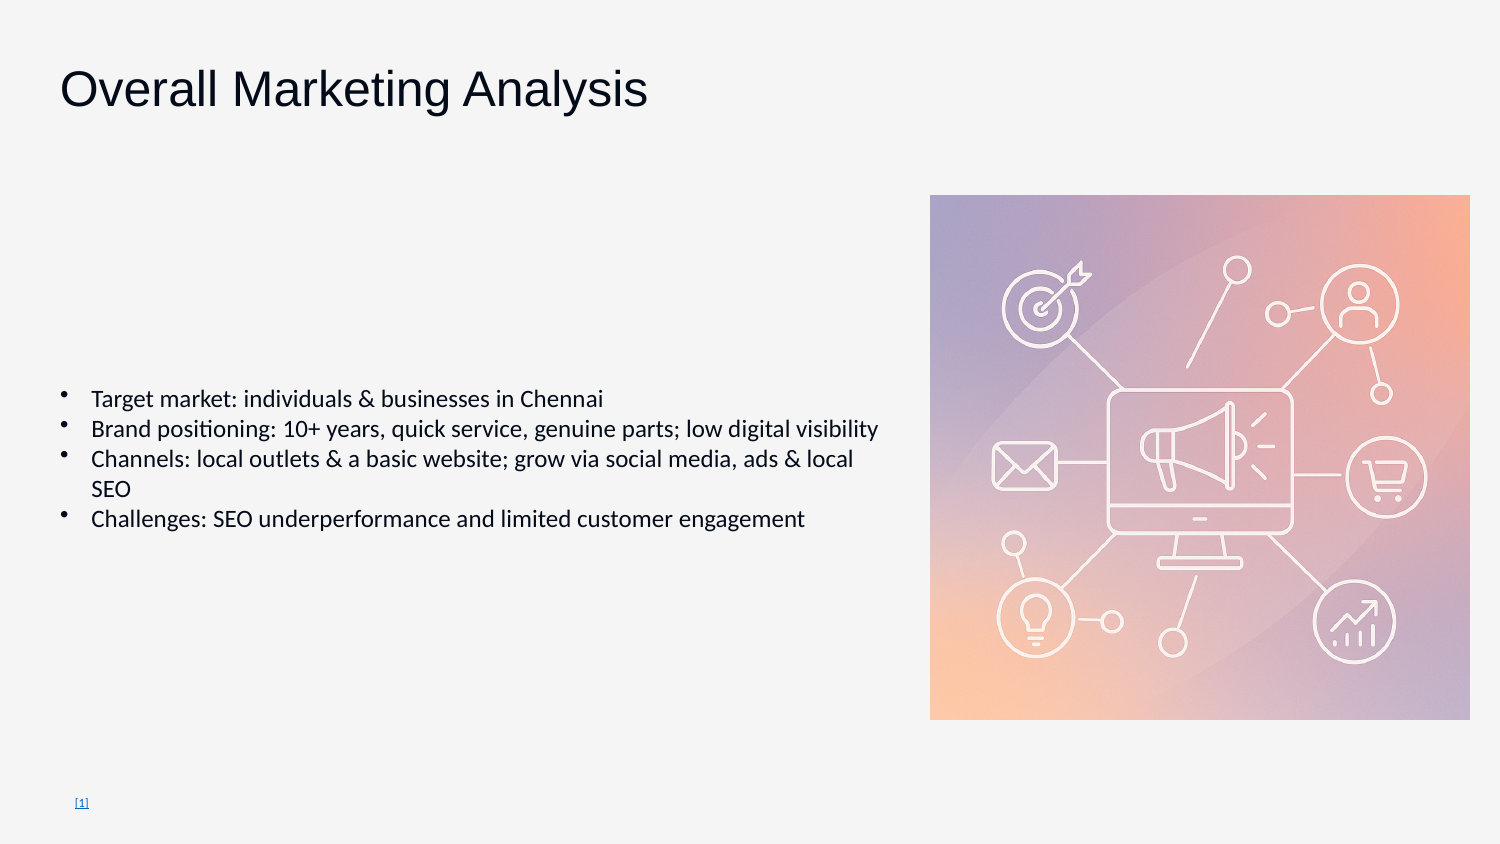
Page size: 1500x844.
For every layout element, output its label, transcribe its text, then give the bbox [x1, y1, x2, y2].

text_box Overall Marketing Analysis [44, 45, 1455, 128]
picture [929, 194, 1470, 720]
text_box Target market: individuals & businesses in Chennai Brand positioning: 10+ years, quick service, genuine parts; low digital visibility Channels: local outlets & a basic website; grow via social media, ads & local SEO Challenges: SEO underperformance and limited customer engagement [59, 194, 885, 720]
text_box [1] [59, 783, 360, 822]
